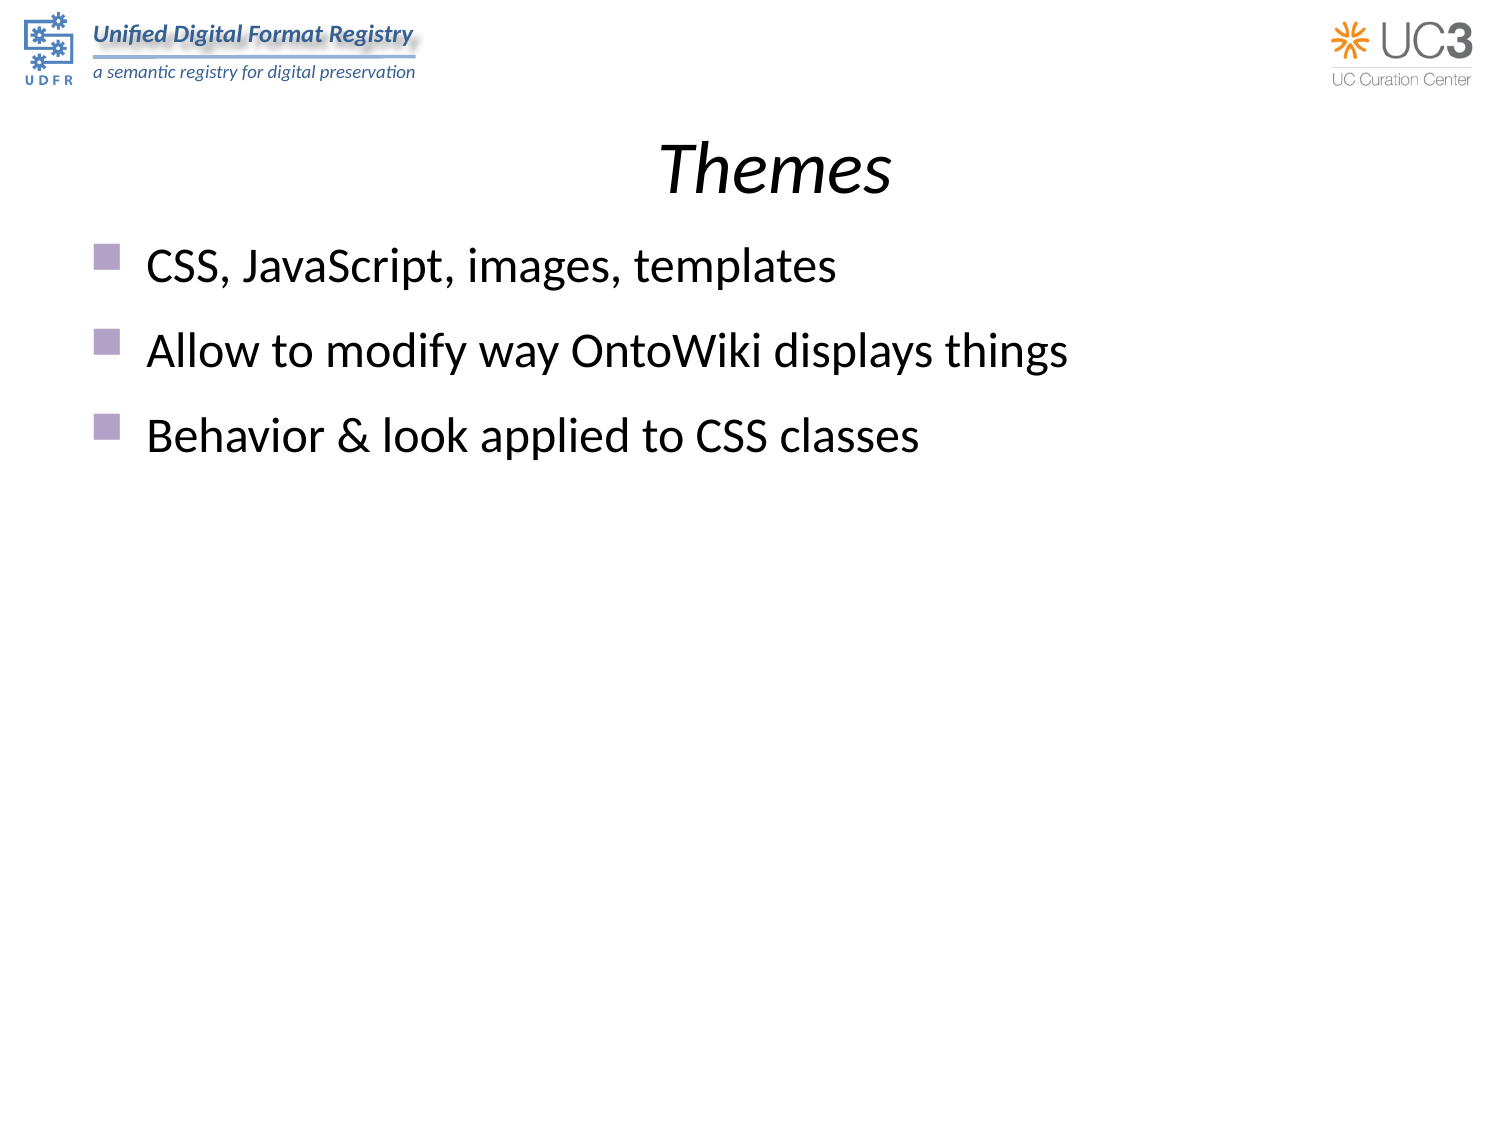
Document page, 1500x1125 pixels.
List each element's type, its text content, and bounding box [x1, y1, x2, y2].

text_box Themes [99, 70, 1450, 258]
picture [1325, 16, 1477, 90]
list CSS, JavaScript, images, templates Allow to modify way OntoWiki displays things Behavior & look applied to CSS classes [75, 224, 1463, 1005]
picture [24, 12, 132, 88]
